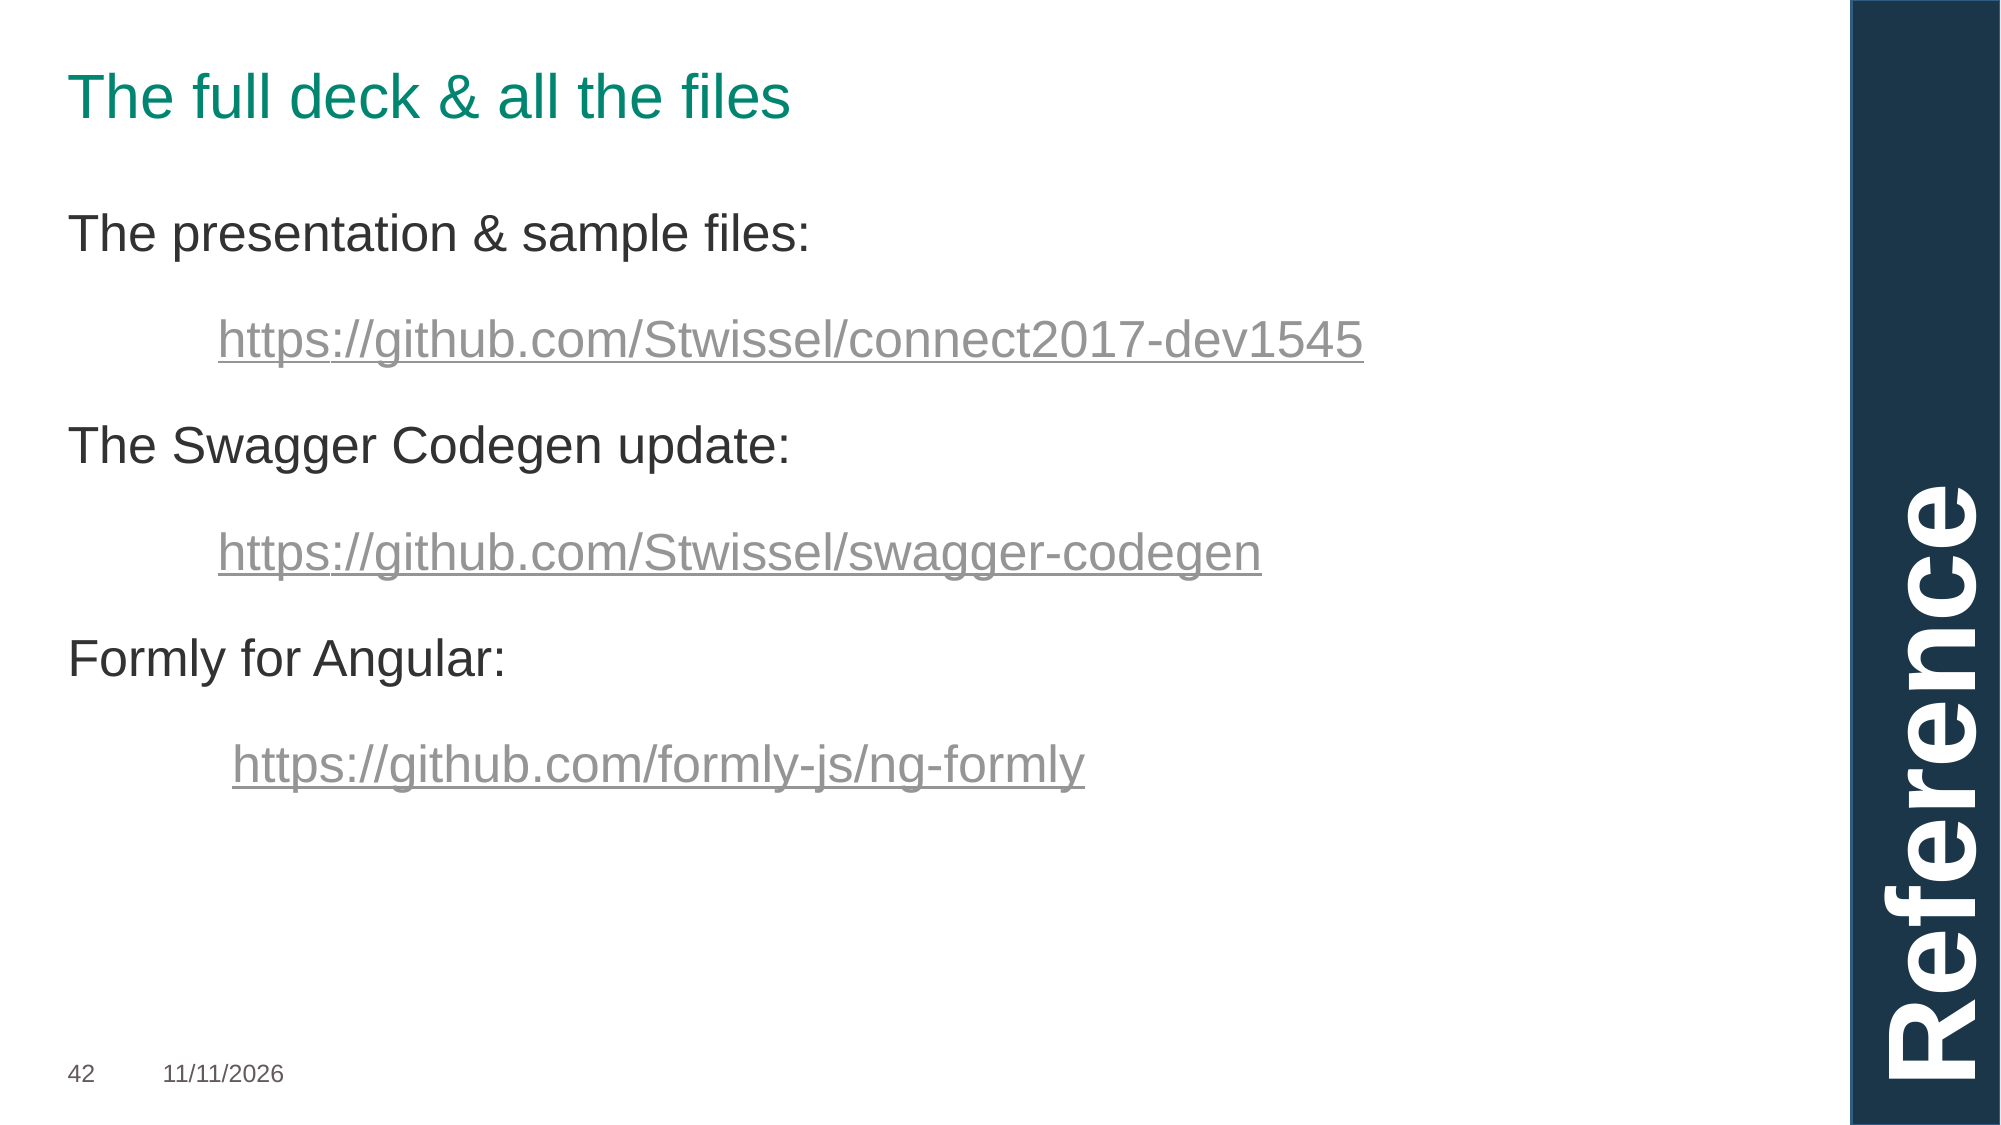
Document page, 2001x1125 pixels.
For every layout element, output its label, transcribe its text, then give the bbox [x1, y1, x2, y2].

list The full deck & all the files [52, 56, 1578, 143]
slide_number 42 [52, 1042, 147, 1103]
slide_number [147, 1042, 598, 1103]
list The presentation & sample files: https://github.com/Stwissel/connect2017-dev1545 The Swagger Codegen update: https://github.com/Stwissel/swagger-codegen Formly for Angular: https://github.com/formly-js/ng-formly [52, 197, 1578, 988]
text_box Reference [1859, 431, 1963, 1103]
